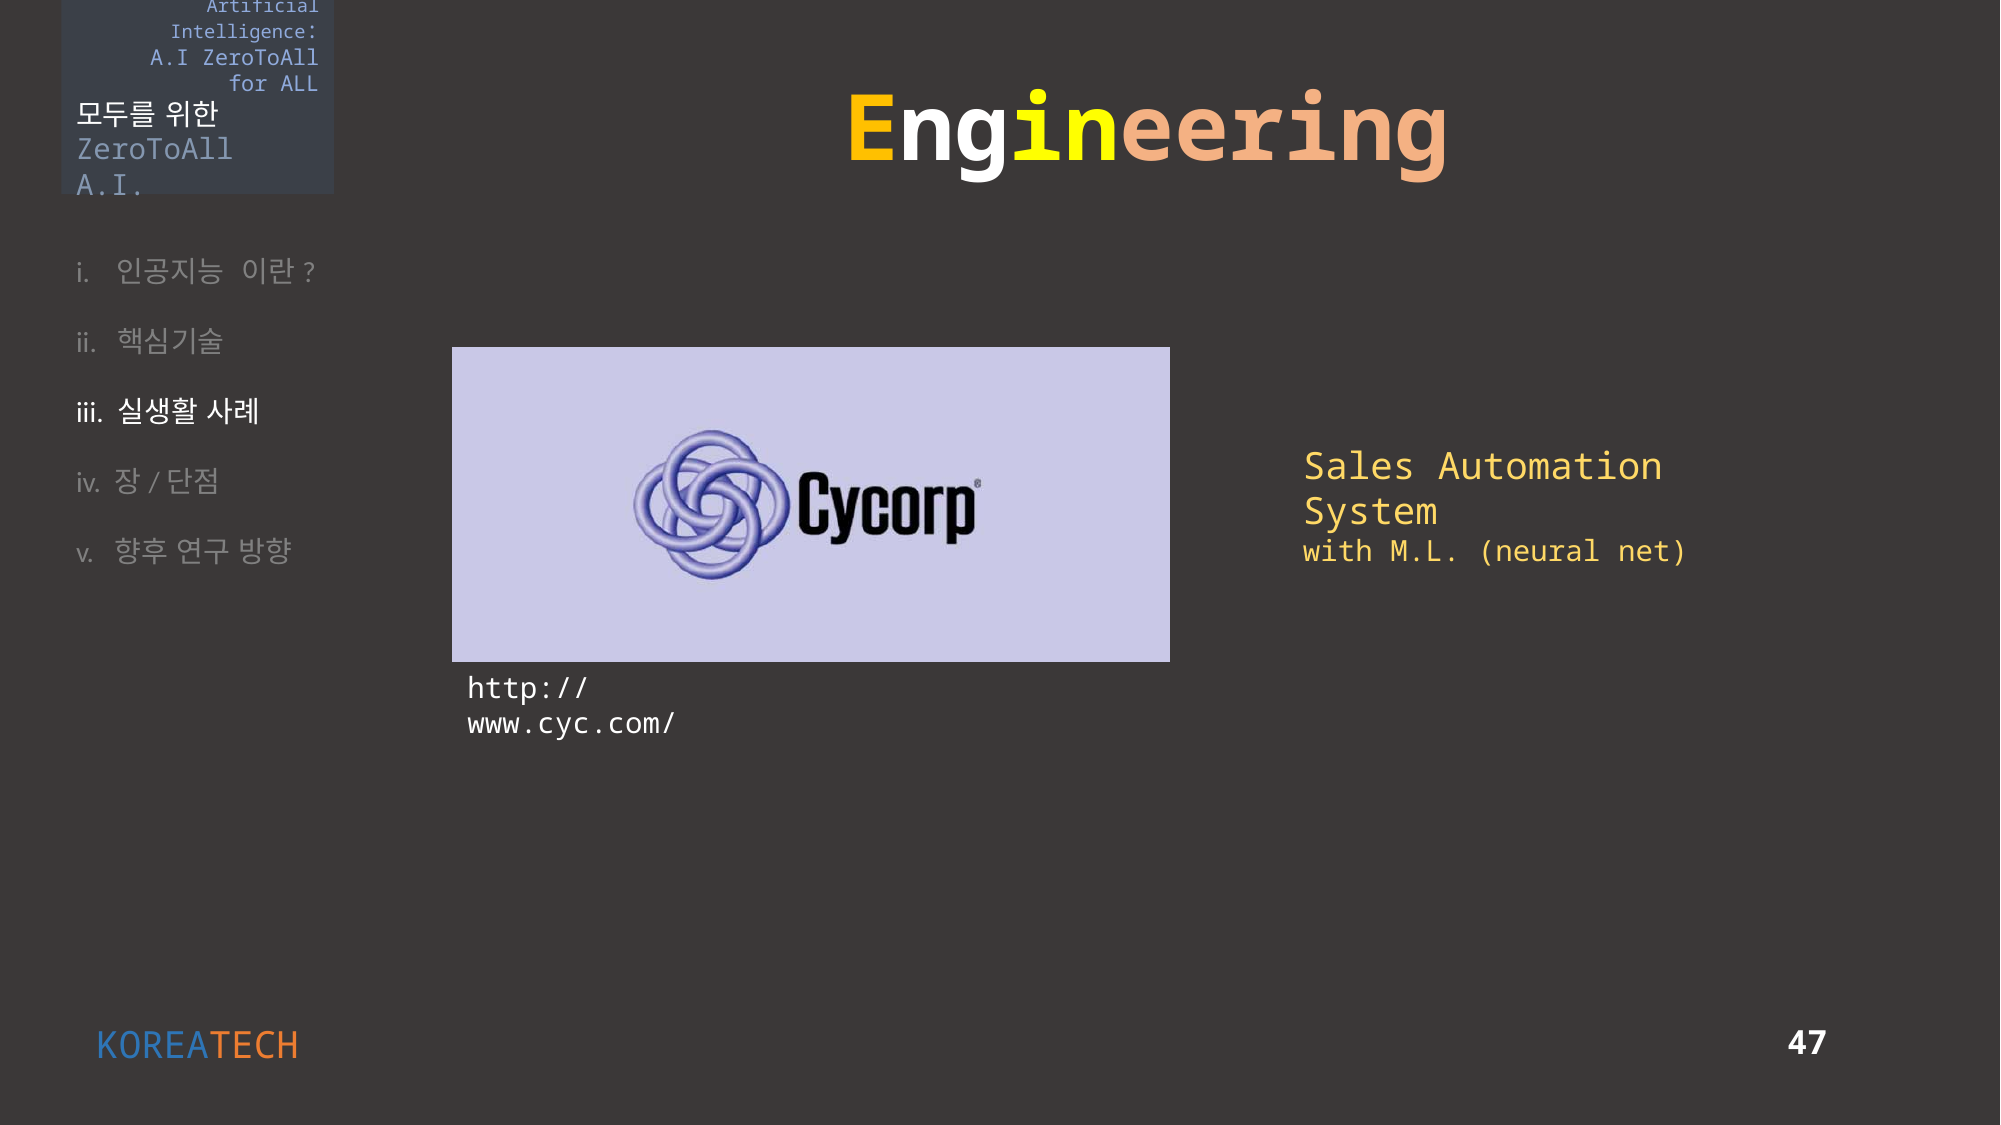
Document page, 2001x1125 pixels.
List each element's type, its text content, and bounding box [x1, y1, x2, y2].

text_box Engineering [528, 52, 1767, 195]
picture [452, 347, 1170, 662]
text_box http://www.cyc.com/ [452, 662, 794, 747]
slide_number 47 [1412, 1013, 1863, 1074]
text_box Sales Automation System with M.L. (neural net) [1287, 462, 1832, 547]
text_box i. 인공지능 이란? ii. 핵심기술 iii. 실생활 사례 iv. 장/단점 v. 향후 연구 방향 [60, 222, 335, 599]
text_box KOREATECH [81, 1013, 314, 1074]
text_box Artificial Intelligence: A.I ZeroToAll for ALL 모두를 위한 ZeroToAll A.I. [60, 0, 335, 195]
